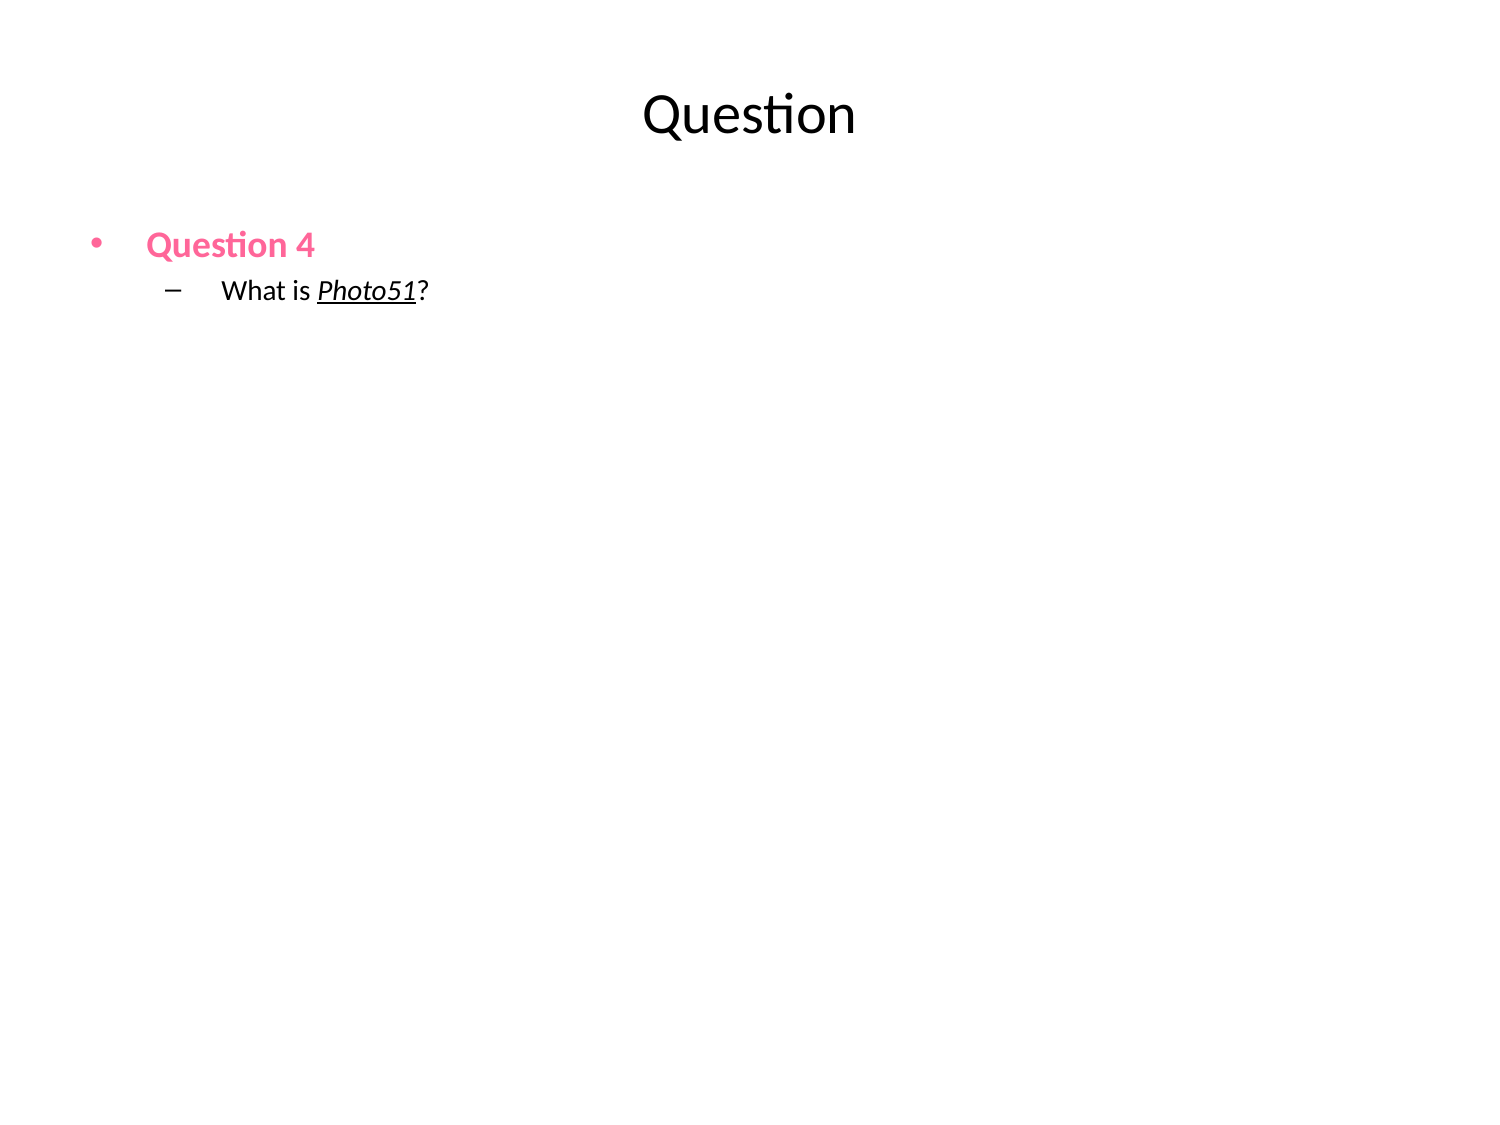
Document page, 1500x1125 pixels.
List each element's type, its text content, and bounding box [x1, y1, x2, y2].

title Question [75, 45, 1425, 175]
list Question 4 What is Photo51? [75, 212, 1425, 988]
